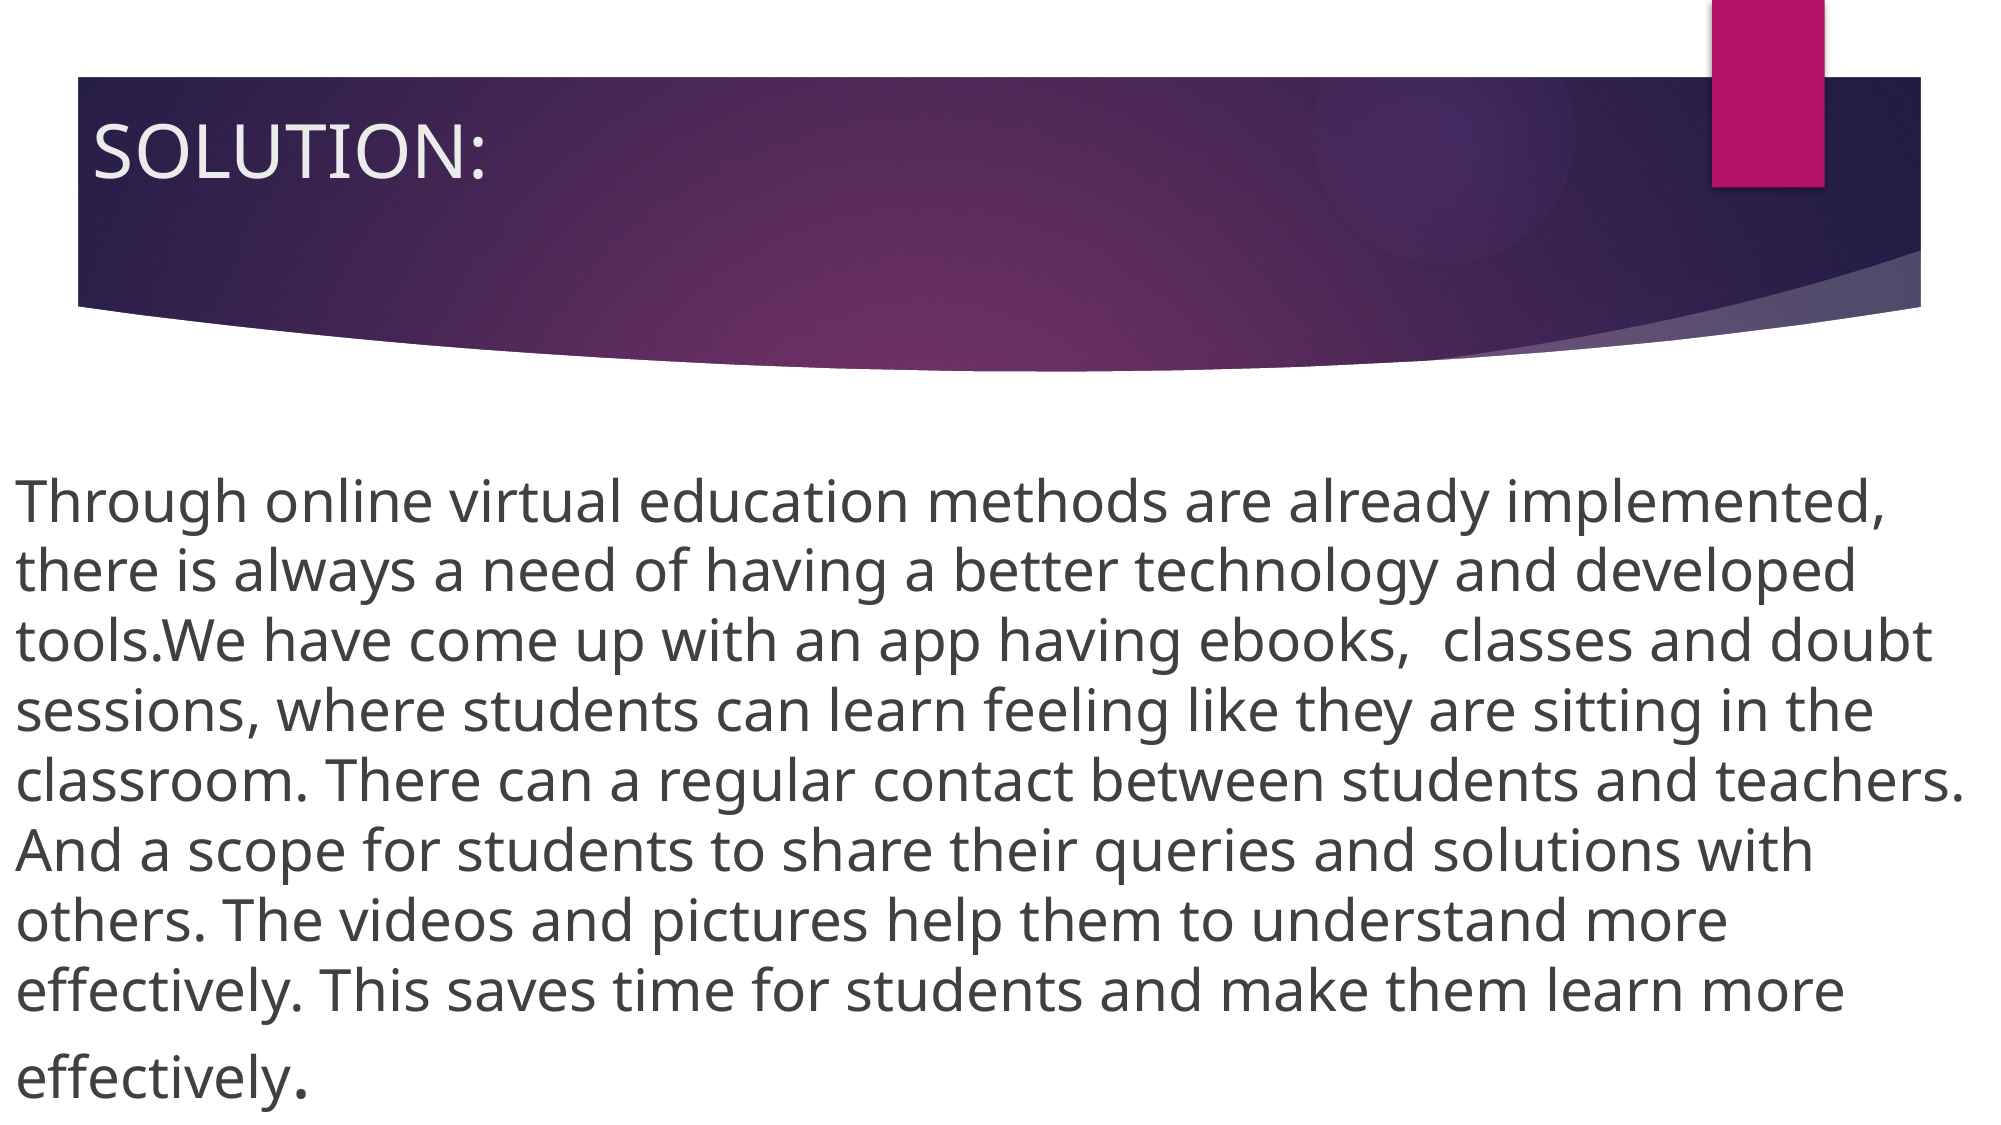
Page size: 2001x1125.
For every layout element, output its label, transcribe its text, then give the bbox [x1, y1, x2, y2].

title SOLUTION: Through online virtual education methods are already implemented, there is always a need of having a better technology and developed tools.We have come up with an app having ebooks, classes and doubt sessions, where students can learn feeling like they are sitting in the classroom. There can a regular contact between students and teachers. And a scope for students to share their queries and solutions with others. The videos and pictures help them to understand more effectively. This saves time for students and make them learn more effectively. [0, 13, 2000, 1115]
